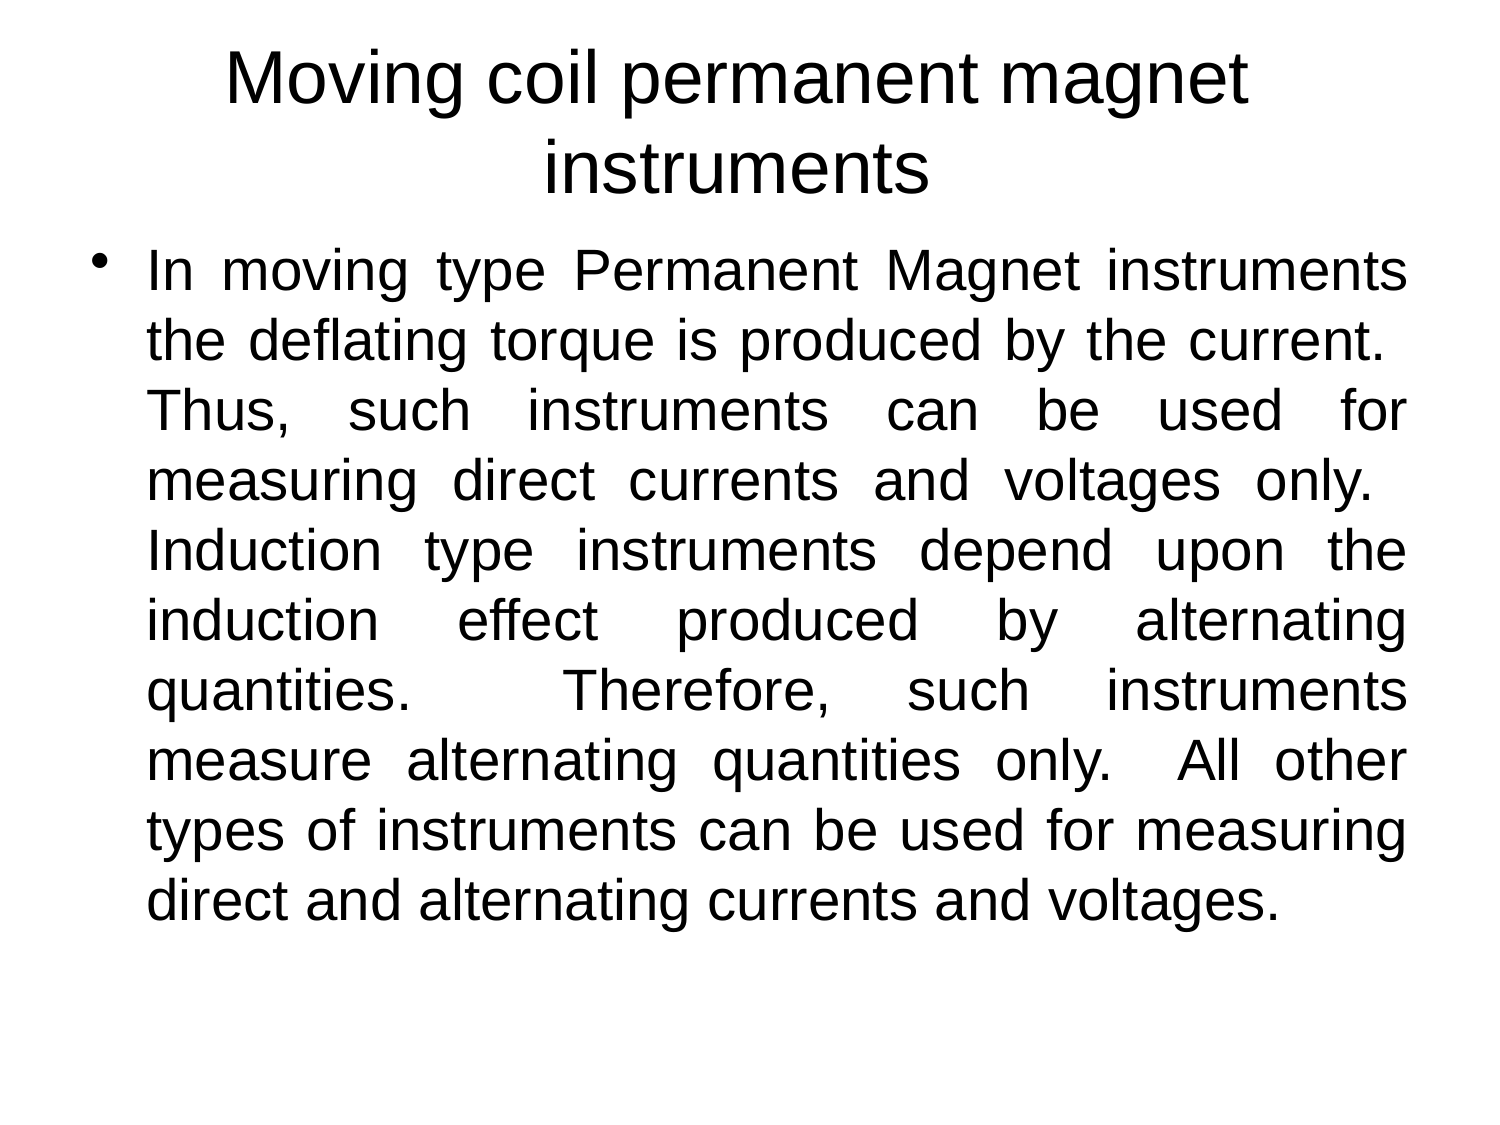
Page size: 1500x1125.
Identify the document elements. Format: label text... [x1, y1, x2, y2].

list In moving type Permanent Magnet instruments the deflating torque is produced by the current. Thus, such instruments can be used for measuring direct currents and voltages only. Induction type instruments depend upon the induction effect produced by alternating quantities. Therefore, such instruments measure alternating quantities only. All other types of instruments can be used for measuring direct and alternating currents and voltages. [74, 224, 1426, 1026]
title Moving coil permanent magnet instruments [24, 37, 1451, 201]
